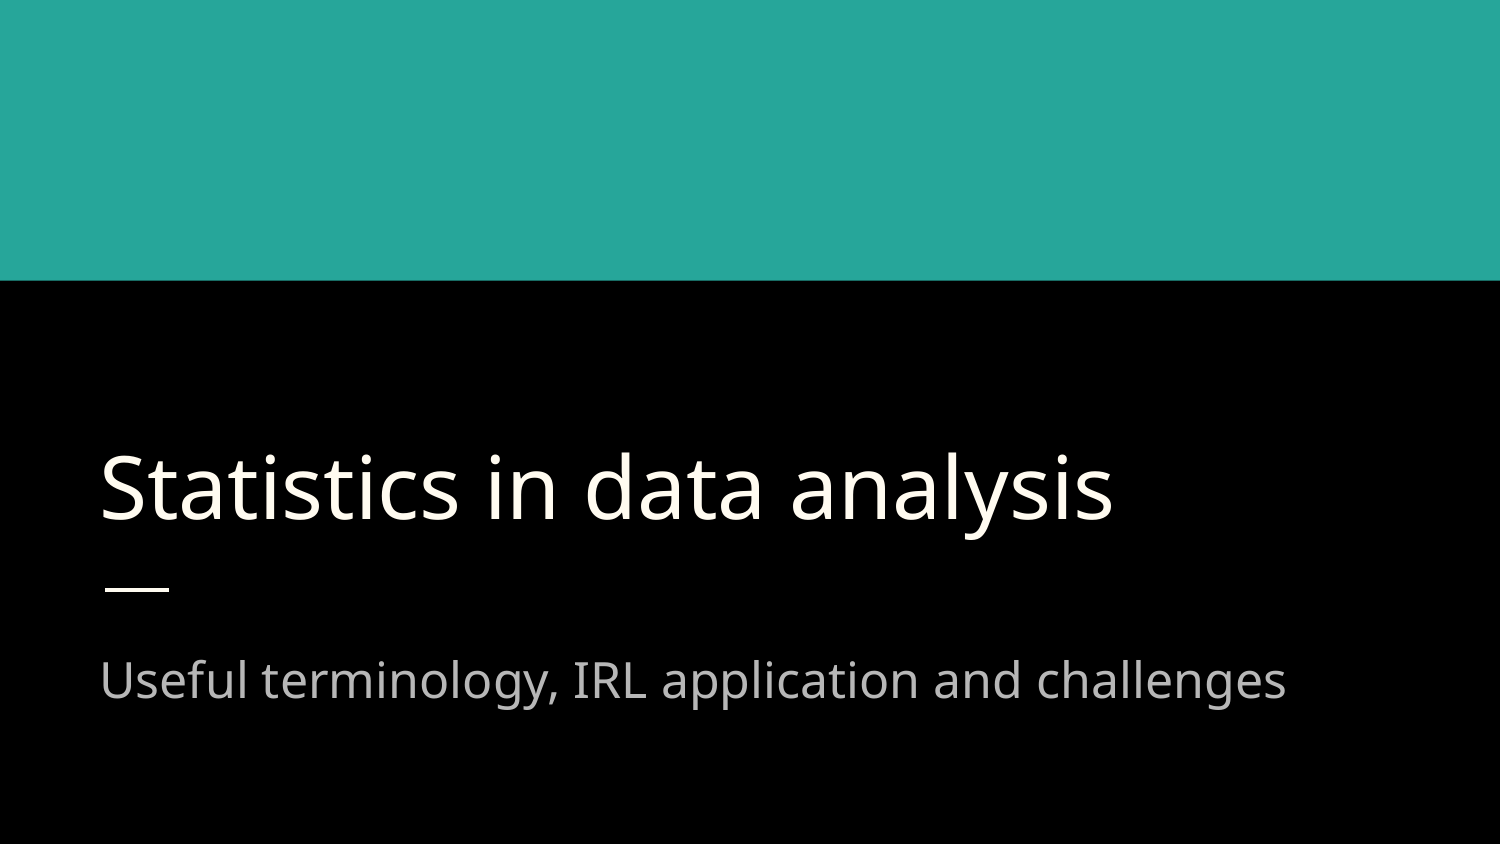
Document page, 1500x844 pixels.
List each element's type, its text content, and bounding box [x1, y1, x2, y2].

title Statistics in data analysis [84, 310, 1416, 561]
subtitle Useful terminology, IRL application and challenges [84, 630, 1416, 760]
